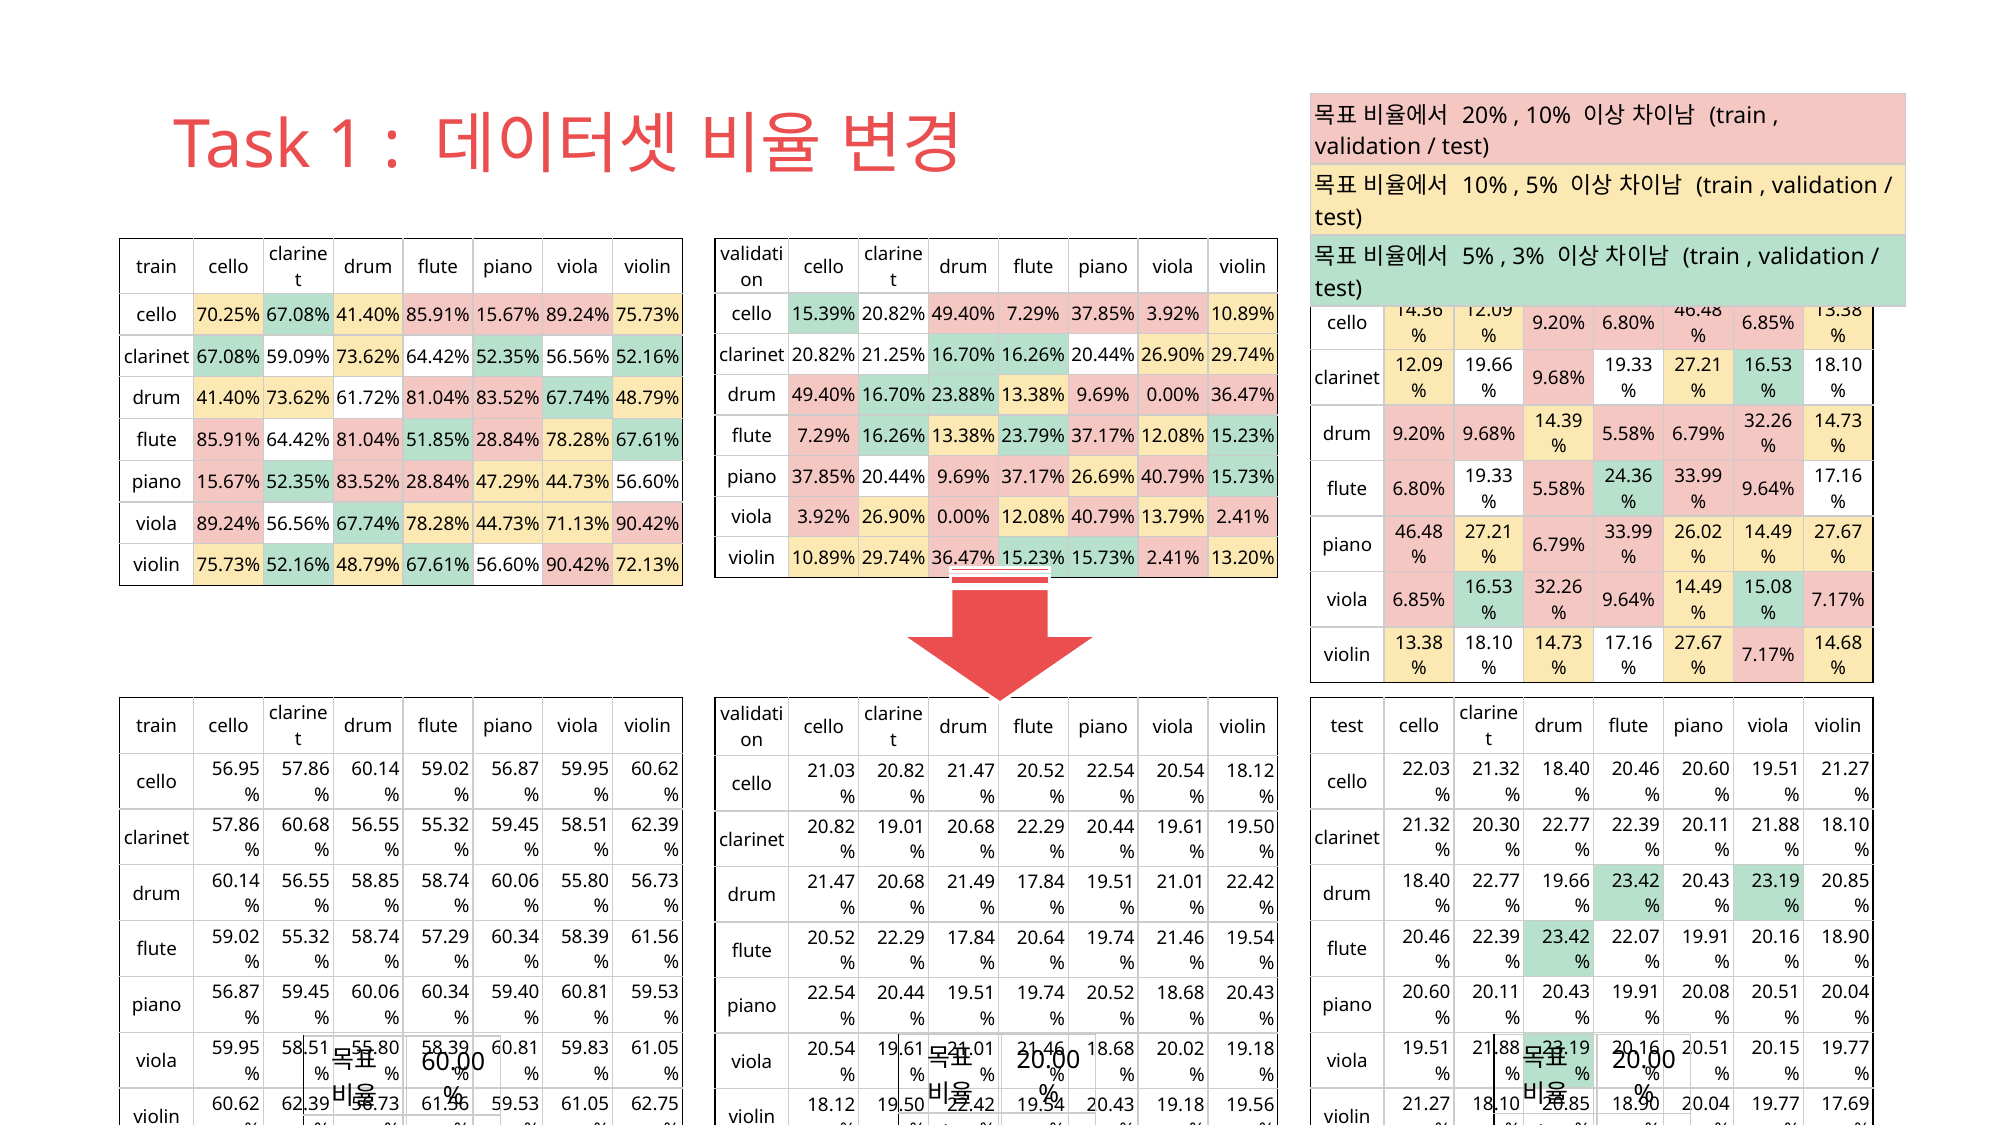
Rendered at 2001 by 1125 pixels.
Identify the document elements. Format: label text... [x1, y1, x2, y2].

table_header drum [334, 239, 402, 293]
table_cell 81.04% [404, 377, 472, 418]
text_box [949, 566, 1051, 573]
table_cell violin [120, 1089, 193, 1125]
table_cell 59.45% [264, 977, 333, 1032]
table_cell 64.42% [404, 336, 472, 376]
table_cell 59.09% [264, 336, 333, 376]
table_cell 67.08% [264, 294, 333, 334]
table_cell 59.53% [501, 1089, 542, 1125]
table_cell 19.51% [929, 978, 998, 1032]
table_cell 6.79% [1524, 517, 1593, 571]
table_cell 29.74% [859, 537, 928, 577]
table_cell 20.43% [1664, 865, 1733, 920]
table_cell 20.08% [1664, 977, 1733, 1032]
table_cell cello [1311, 307, 1383, 349]
table_cell 60.34% [474, 921, 542, 976]
table_cell 18.10% [1455, 628, 1523, 682]
table_cell violin [1311, 1089, 1383, 1125]
table_cell 19.54% [1209, 923, 1277, 977]
table_header cello [789, 698, 858, 755]
table_cell 21.03% [789, 756, 858, 810]
table_cell 20.52% [789, 923, 858, 977]
table_cell 평균 비율 [1495, 1114, 1596, 1125]
table_cell 46.48% [1664, 307, 1733, 349]
table_cell 21.88% [1455, 1033, 1494, 1087]
table_cell 56.55% [264, 865, 333, 920]
table_header flute [999, 698, 1068, 755]
table_header violin [613, 239, 682, 293]
table_cell 20.82% [859, 294, 928, 333]
table_cell 0.00% [929, 497, 998, 536]
table_cell 20.82% [789, 334, 858, 374]
table_cell 20.04% [1804, 977, 1872, 1032]
table_cell cello [120, 294, 193, 334]
table_cell 37.85% [1069, 294, 1137, 333]
table_cell 52.16% [613, 336, 682, 376]
table_header viola [543, 698, 612, 753]
table_cell 17.16% [1594, 628, 1663, 682]
table_cell viola [120, 503, 193, 543]
table_cell 19.51% [1069, 867, 1137, 921]
table_cell 20.04% [1691, 1089, 1733, 1125]
table_cell 26.69% [1069, 456, 1137, 496]
table_cell 40.79% [1069, 497, 1137, 536]
table_cell 90.42% [543, 544, 612, 585]
table_cell viola [1311, 572, 1383, 626]
table_cell clarinet [716, 334, 788, 374]
table_cell 14.68% [1804, 628, 1872, 682]
table_cell 13.20% [1209, 537, 1277, 577]
table_cell 17.16% [1804, 461, 1872, 515]
table_cell 67.74% [334, 503, 402, 543]
table_cell 57.86% [264, 754, 333, 808]
table_header viola [1734, 698, 1803, 753]
table_cell flute [716, 416, 788, 455]
table_cell 60.34% [404, 977, 472, 1032]
table_cell 19.51% [1734, 754, 1803, 808]
table_cell 20.52% [999, 756, 1068, 810]
table_cell piano [120, 977, 193, 1032]
table_cell 16.70% [859, 375, 928, 414]
table_cell 16.70% [929, 334, 998, 374]
table_cell 23.79% [999, 416, 1068, 455]
table_cell 15.23% [999, 537, 1068, 577]
table_header cello [194, 239, 263, 293]
table_header violin [1209, 239, 1277, 292]
table_cell 6.80% [1385, 461, 1453, 515]
table_cell 14.73% [1524, 628, 1593, 682]
table_cell 60.81% [543, 977, 612, 1032]
table_cell 18.10% [1455, 1089, 1493, 1125]
table_cell 18.10% [1804, 810, 1872, 864]
table_cell 15.67% [474, 294, 542, 334]
table_cell 27.21% [1455, 517, 1523, 571]
table_cell 21.88% [1734, 810, 1803, 864]
table_cell 40.79% [1139, 456, 1207, 496]
table_cell piano [120, 461, 193, 501]
table_cell 20.82% [789, 812, 858, 866]
table_cell piano [716, 978, 788, 1032]
table_cell 7.17% [1734, 628, 1803, 682]
table_header flute [999, 239, 1068, 292]
table_cell 3.92% [789, 497, 858, 536]
table_cell 23.42% [1524, 921, 1593, 976]
table_cell 60.81% [474, 1033, 542, 1087]
table_cell 15.67% [194, 461, 263, 501]
table_header flute [404, 239, 472, 293]
table_cell 19.50% [859, 1089, 898, 1125]
table_cell flute [716, 923, 788, 977]
table_cell 22.54% [789, 978, 858, 1032]
table_cell 22.42% [1209, 867, 1277, 921]
table_cell 19.01% [859, 812, 928, 866]
table_cell 19.61% [1139, 812, 1207, 866]
table_cell 15.23% [1209, 416, 1277, 455]
table_header piano [1069, 698, 1137, 755]
table_cell 36.47% [1209, 375, 1277, 414]
table_cell 19.18% [1209, 1034, 1277, 1088]
table_cell viola [716, 1034, 788, 1088]
table_cell 59.83% [543, 1033, 612, 1087]
table_cell 71.13% [543, 503, 612, 543]
table_header validation [716, 239, 788, 292]
table_cell 56.56% [543, 336, 612, 376]
table_cell 52.16% [264, 544, 333, 585]
table_header flute [1594, 698, 1663, 753]
table_cell 56.55% [334, 810, 402, 864]
table_cell 20.68% [859, 867, 928, 921]
table_cell 19.74% [1069, 923, 1137, 977]
table_cell 9.69% [929, 456, 998, 496]
table_cell 18.40% [1385, 865, 1453, 920]
table_cell 62.39% [264, 1089, 303, 1125]
table_cell 21.32% [1385, 810, 1453, 864]
table_cell 44.73% [543, 461, 612, 501]
table_cell 20.31% [1002, 1114, 1095, 1125]
table_cell 33.99% [1664, 461, 1733, 515]
table_header 목표 비율 [304, 1037, 406, 1114]
table_cell 28.84% [474, 419, 542, 460]
table_cell 46.48% [1385, 517, 1453, 571]
table_cell 60.62% [194, 1089, 263, 1125]
table_cell 19.74% [999, 978, 1068, 1032]
table_cell cello [120, 754, 193, 808]
table_cell 20.43% [1209, 978, 1277, 1032]
table_cell 18.90% [1804, 921, 1872, 976]
table_cell 16.53% [1734, 350, 1803, 404]
table_cell 56.87% [474, 754, 542, 808]
table_header clarinet [264, 698, 333, 753]
table_cell 21.47% [929, 756, 998, 810]
table_cell 7.17% [1804, 572, 1872, 626]
table_cell 27.21% [1664, 350, 1733, 404]
table_cell 14.36% [1385, 307, 1453, 349]
table_cell 85.91% [404, 294, 472, 334]
table_cell 15.73% [1209, 456, 1277, 496]
text_box Task 1 : 데이터셋 비율 변경 [159, 93, 1171, 188]
table_cell 59.95% [543, 754, 612, 808]
table_cell 72.13% [613, 544, 682, 585]
table_cell 5.58% [1524, 461, 1593, 515]
table_cell 15.39% [789, 294, 858, 333]
table_cell 20.16% [1734, 921, 1803, 976]
table_cell 12.09% [1385, 350, 1453, 404]
table_cell 20.54% [789, 1034, 858, 1088]
table_cell 6.80% [1594, 307, 1663, 349]
table_cell 59.95% [194, 1033, 263, 1087]
table_cell 73.62% [264, 377, 333, 418]
table_cell 9.20% [1385, 406, 1453, 460]
table_header viola [1139, 698, 1207, 755]
table_cell 9.64% [1734, 461, 1803, 515]
table_cell 2.41% [1209, 497, 1277, 536]
table_cell 14.49% [1664, 572, 1733, 626]
table_header 목표 비율 [1495, 1035, 1596, 1113]
table_cell 60.06% [474, 865, 542, 920]
table_cell 21.27% [1385, 1089, 1453, 1125]
table_header piano [474, 239, 542, 293]
table_cell 10.89% [1209, 294, 1277, 333]
table_cell 58.74% [404, 865, 472, 920]
table_cell 51.85% [404, 419, 472, 460]
table_cell 6.79% [1664, 406, 1733, 460]
table_cell 62.75% [613, 1089, 682, 1125]
table_cell 22.39% [1594, 810, 1663, 864]
table_cell 20.44% [1069, 812, 1137, 866]
table_cell 21.49% [929, 867, 998, 921]
table_cell 55.32% [404, 810, 472, 864]
table_header drum [929, 239, 998, 292]
table_cell 60.14% [194, 865, 263, 920]
table_cell 18.68% [1139, 978, 1207, 1032]
table_header flute [404, 698, 472, 753]
table_cell 20.15% [1734, 1033, 1803, 1087]
table_cell 57.86% [194, 810, 263, 864]
table_cell 19.33% [1594, 350, 1663, 404]
table_cell violin [716, 1089, 788, 1125]
table_cell 19.33% [1455, 461, 1523, 515]
table_header cello [789, 239, 858, 292]
table_cell 22.77% [1455, 865, 1523, 920]
table_cell 19.61% [859, 1034, 898, 1088]
table_cell 56.60% [613, 461, 682, 501]
table_cell 21.46% [1139, 923, 1207, 977]
table_cell 56.60% [474, 544, 542, 585]
table_cell 20.43% [1096, 1089, 1137, 1125]
table_cell 16.26% [859, 416, 928, 455]
table_cell viola [716, 497, 788, 536]
table_cell 89.24% [194, 503, 263, 543]
table_cell 61.05% [613, 1033, 682, 1087]
text_box [896, 587, 1104, 706]
table_cell drum [1311, 406, 1383, 460]
table_cell 20.64% [999, 923, 1068, 977]
table_cell 22.39% [1455, 921, 1523, 976]
table_cell 23.42% [1594, 865, 1663, 920]
table_cell 90.42% [613, 503, 682, 543]
table_header drum [929, 698, 998, 755]
table_cell 20.30% [1455, 810, 1523, 864]
table_cell 14.73% [1804, 406, 1872, 460]
table_cell flute [120, 921, 193, 976]
table_cell 20.43% [1524, 977, 1593, 1032]
table_cell 48.79% [613, 377, 682, 418]
table_cell 20.60% [1385, 977, 1453, 1032]
table_cell flute [120, 419, 193, 460]
table_cell 20.46% [1594, 754, 1663, 808]
table_cell 56.87% [194, 977, 263, 1032]
table_cell 67.08% [194, 336, 263, 376]
table_cell 27.67% [1804, 517, 1872, 571]
text_box [949, 574, 1051, 586]
table_cell 58.51% [264, 1033, 333, 1087]
table_header 20.00% [1598, 1035, 1690, 1113]
table_cell 56.95% [194, 754, 263, 808]
table_header drum [334, 698, 402, 753]
table_cell 20.11% [1664, 810, 1733, 864]
table_cell 58.39% [543, 921, 612, 976]
table_cell 7.29% [789, 416, 858, 455]
table_cell drum [716, 867, 788, 921]
table_cell drum [716, 375, 788, 414]
table_cell 49.40% [789, 375, 858, 414]
table_cell 41.40% [194, 377, 263, 418]
table_header 목표 비율에서 20% , 10% 이상 차이남 (train , validation / test) [1311, 94, 1905, 163]
table_header clarinet [859, 239, 928, 292]
table_cell 55.32% [264, 921, 333, 976]
table_cell 85.91% [194, 419, 263, 460]
table_cell 59.45% [474, 810, 542, 864]
table_cell 19.56% [1209, 1089, 1277, 1125]
table_cell 22.03% [1385, 754, 1453, 808]
table_header test [1311, 698, 1383, 753]
table_cell 16.53% [1455, 572, 1523, 626]
table_cell 58.51% [543, 810, 612, 864]
table_cell 20.61% [1598, 1114, 1690, 1125]
table_cell 22.29% [999, 812, 1068, 866]
table_cell 20.51% [1691, 1033, 1733, 1087]
table_header viola [1139, 239, 1207, 292]
table_cell 70.25% [194, 294, 263, 334]
table_cell 18.68% [1096, 1034, 1137, 1088]
table_cell 33.99% [1594, 517, 1663, 571]
table_cell 32.26% [1524, 572, 1593, 626]
table_cell 56.56% [264, 503, 333, 543]
table_cell 22.77% [1524, 810, 1593, 864]
table_cell 0.00% [1139, 375, 1207, 414]
table_cell viola [120, 1033, 193, 1087]
table_cell 12.08% [999, 497, 1068, 536]
table_cell cello [716, 756, 788, 810]
table_cell 14.39% [1524, 406, 1593, 460]
table_header 60.00% [407, 1037, 500, 1114]
table_cell 13.38% [1385, 628, 1453, 682]
table_cell 78.28% [543, 419, 612, 460]
table_cell 59.02% [194, 921, 263, 976]
table_cell 13.38% [1804, 307, 1872, 349]
table_header violin [613, 698, 682, 753]
table_cell drum [120, 377, 193, 418]
table_cell 10.89% [789, 537, 858, 577]
table_cell 목표 비율에서 10% , 5% 이상 차이남 (train , validation / test) [1311, 165, 1905, 234]
table_cell 36.47% [929, 537, 998, 577]
table_cell cello [1311, 754, 1383, 808]
table_cell 59.08% [407, 1116, 500, 1125]
table_cell 19.77% [1804, 1033, 1872, 1087]
table_cell 26.90% [859, 497, 928, 536]
table_cell 19.51% [1385, 1033, 1453, 1087]
table_cell 29.74% [1209, 334, 1277, 374]
table_cell 목표 비율에서 5% , 3% 이상 차이남 (train , validation / test) [1311, 236, 1905, 305]
table_cell 5.58% [1594, 406, 1663, 460]
table_cell violin [716, 537, 788, 577]
table_cell 67.74% [543, 377, 612, 418]
table_cell 19.66% [1455, 350, 1523, 404]
table_cell 20.52% [1069, 978, 1137, 1032]
table_cell 21.32% [1455, 754, 1523, 808]
table_cell 17.69% [1804, 1089, 1872, 1125]
table_cell 41.40% [334, 294, 402, 334]
table_cell 26.02% [1664, 517, 1733, 571]
table_cell 59.02% [404, 754, 472, 808]
table_cell clarinet [716, 812, 788, 866]
table_cell 18.40% [1524, 754, 1593, 808]
table_cell 58.74% [334, 921, 402, 976]
table_cell 89.24% [543, 294, 612, 334]
table_cell 9.68% [1524, 350, 1593, 404]
table_cell 60.62% [613, 754, 682, 808]
table_cell 59.40% [474, 977, 542, 1032]
table_cell 75.73% [194, 544, 263, 585]
table_cell 17.84% [999, 867, 1068, 921]
table_cell clarinet [1311, 350, 1383, 404]
table_cell 19.18% [1139, 1089, 1207, 1125]
table_cell 60.68% [264, 810, 333, 864]
table_cell 37.17% [999, 456, 1068, 496]
table_cell piano [716, 456, 788, 496]
table_cell 19.50% [1209, 812, 1277, 866]
table_cell 13.38% [999, 375, 1068, 414]
table_header cello [1385, 698, 1453, 753]
table_header drum [1524, 698, 1593, 753]
table_cell 48.79% [334, 544, 402, 585]
table_cell 3.92% [1139, 294, 1207, 333]
table_cell viola [1311, 1033, 1383, 1087]
table_cell 75.73% [613, 294, 682, 334]
table_cell 평균 비율 [899, 1114, 1001, 1125]
table_cell 22.54% [1069, 756, 1137, 810]
table_cell 18.10% [1804, 350, 1872, 404]
table_cell clarinet [1311, 810, 1383, 864]
table_header violin [1804, 698, 1872, 753]
table_cell 23.88% [929, 375, 998, 414]
table_header train [120, 698, 193, 753]
table_cell 6.85% [1734, 307, 1803, 349]
table_cell 20.46% [1385, 921, 1453, 976]
table_cell 28.84% [404, 461, 472, 501]
table_cell 59.53% [613, 977, 682, 1032]
table_cell flute [1311, 461, 1383, 515]
table_cell 16.26% [999, 334, 1068, 374]
table_header 목표 비율 [899, 1035, 1001, 1112]
table_cell 26.90% [1139, 334, 1207, 374]
table_cell 52.35% [474, 336, 542, 376]
table_cell 20.60% [1664, 754, 1733, 808]
table_cell 12.08% [1139, 416, 1207, 455]
table_cell 20.82% [859, 756, 928, 810]
table_cell 22.07% [1594, 921, 1663, 976]
table_cell piano [1311, 977, 1383, 1032]
table_header piano [1069, 239, 1137, 292]
table_cell 61.72% [334, 377, 402, 418]
table_cell 55.80% [543, 865, 612, 920]
table_header clarinet [1455, 698, 1523, 753]
table_cell 20.51% [1734, 977, 1803, 1032]
table_cell 19.66% [1524, 865, 1593, 920]
table_cell cello [716, 294, 788, 333]
table_cell 73.62% [334, 336, 402, 376]
table_cell violin [1311, 628, 1383, 682]
table_header clarinet [859, 698, 928, 755]
table_cell 13.38% [929, 416, 998, 455]
table_cell 13.79% [1139, 497, 1207, 536]
table_cell 6.85% [1385, 572, 1453, 626]
table_cell 9.20% [1524, 307, 1593, 349]
table_cell 81.04% [334, 419, 402, 460]
table_cell 56.73% [613, 865, 682, 920]
table_cell 44.73% [474, 503, 542, 543]
table_cell 67.61% [404, 544, 472, 585]
table_cell 12.09% [1455, 307, 1523, 349]
table_header 20.00% [1002, 1035, 1095, 1112]
table_cell violin [120, 544, 193, 585]
table_cell 78.28% [404, 503, 472, 543]
table_cell 9.64% [1594, 572, 1663, 626]
table_cell 15.73% [1069, 537, 1137, 577]
table_cell 22.29% [859, 923, 928, 977]
table_header train [120, 239, 193, 293]
table_cell clarinet [120, 810, 193, 864]
table_cell 24.36% [1594, 461, 1663, 515]
table_cell 47.29% [474, 461, 542, 501]
table_header validation [716, 698, 788, 755]
table_cell 23.19% [1734, 865, 1803, 920]
table_header piano [474, 698, 542, 753]
table_cell 14.49% [1734, 517, 1803, 571]
table_cell 58.85% [334, 865, 402, 920]
table_cell 19.91% [1664, 921, 1733, 976]
table_cell 2.41% [1139, 537, 1207, 577]
table_cell 52.35% [264, 461, 333, 501]
table_cell 20.02% [1139, 1034, 1207, 1088]
table_cell 83.52% [474, 377, 542, 418]
table_cell 37.17% [1069, 416, 1137, 455]
table_header clarinet [264, 239, 333, 293]
table_cell 32.26% [1734, 406, 1803, 460]
table_cell 9.68% [1455, 406, 1523, 460]
table_cell 9.69% [1069, 375, 1137, 414]
table_cell 62.39% [613, 810, 682, 864]
table_cell 18.12% [1209, 756, 1277, 810]
table_cell 60.14% [334, 754, 402, 808]
table_cell drum [1311, 865, 1383, 920]
table_cell 21.01% [1139, 867, 1207, 921]
table_header viola [543, 239, 612, 293]
table_cell 20.44% [859, 978, 928, 1032]
table_cell 20.11% [1455, 977, 1523, 1032]
table_cell 20.54% [1139, 756, 1207, 810]
table_cell 83.52% [334, 461, 402, 501]
table_header cello [194, 698, 263, 753]
table_header violin [1209, 698, 1277, 755]
table_cell 61.05% [543, 1089, 612, 1125]
table_cell 20.68% [929, 812, 998, 866]
table_cell 21.27% [1804, 754, 1872, 808]
table_cell 17.84% [929, 923, 998, 977]
table_cell 21.47% [789, 867, 858, 921]
table_cell 37.85% [789, 456, 858, 496]
table_cell 67.61% [613, 419, 682, 460]
table_cell drum [120, 865, 193, 920]
table_cell 60.06% [334, 977, 402, 1032]
table_cell 21.25% [859, 334, 928, 374]
table_cell clarinet [120, 336, 193, 376]
table_cell 평균 비율 [304, 1116, 406, 1125]
table_header piano [1664, 698, 1733, 753]
table_cell 19.77% [1734, 1089, 1803, 1125]
table_cell 19.91% [1594, 977, 1663, 1032]
table_cell 49.40% [929, 294, 998, 333]
table_cell 20.44% [859, 456, 928, 496]
table_cell 20.85% [1804, 865, 1872, 920]
table_cell 15.08% [1734, 572, 1803, 626]
table_cell 7.29% [999, 294, 1068, 333]
table_cell flute [1311, 921, 1383, 976]
table_cell 27.67% [1664, 628, 1733, 682]
table_cell piano [1311, 517, 1383, 571]
table_cell 20.44% [1069, 334, 1137, 374]
table_cell 57.29% [404, 921, 472, 976]
table_cell 61.56% [613, 921, 682, 976]
table_cell 64.42% [264, 419, 333, 460]
table_cell 18.12% [789, 1089, 858, 1125]
